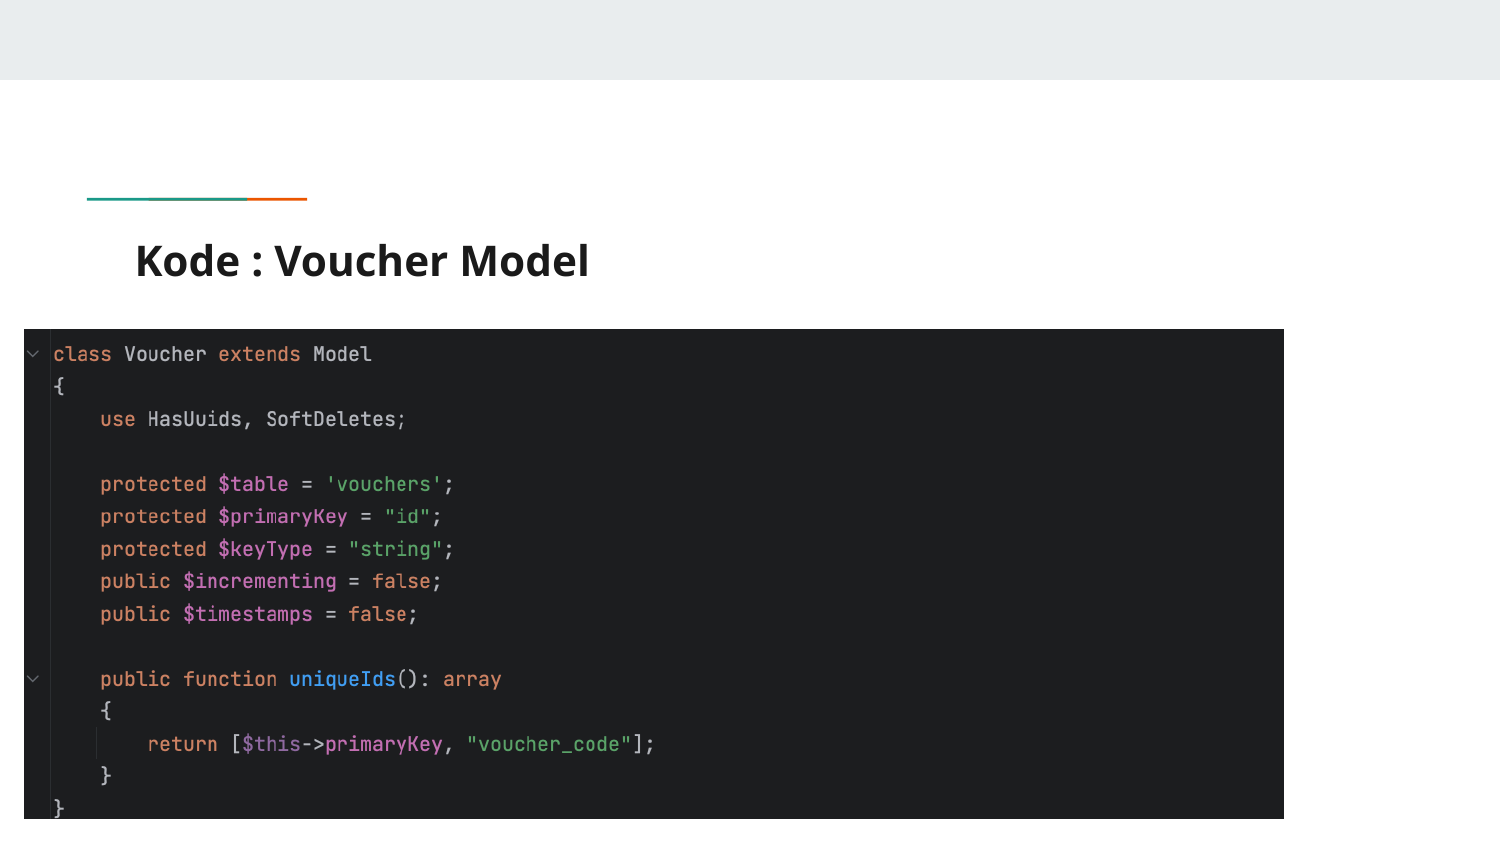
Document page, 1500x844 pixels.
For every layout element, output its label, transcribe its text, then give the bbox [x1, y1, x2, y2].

title Kode : Voucher Model [119, 216, 1381, 305]
picture [24, 328, 1284, 819]
